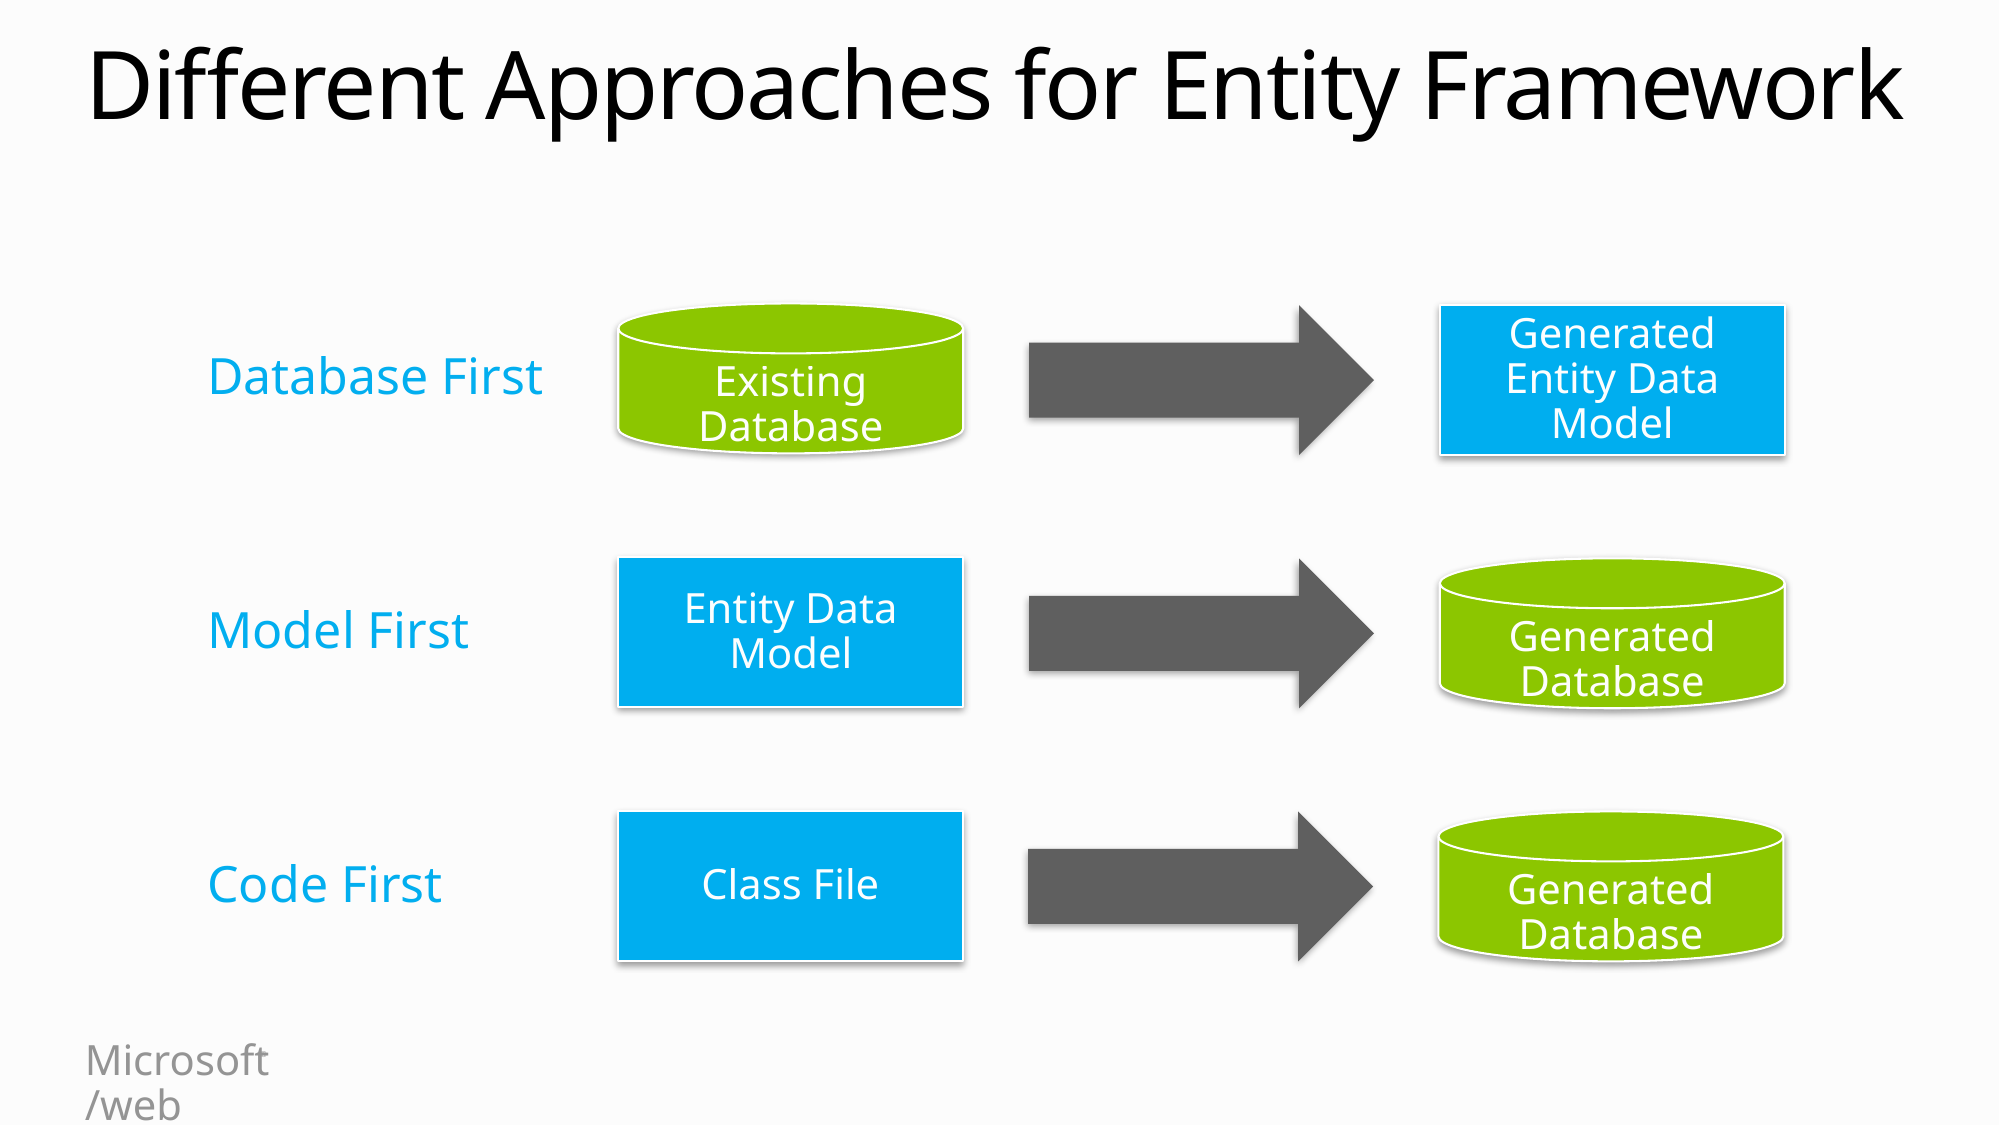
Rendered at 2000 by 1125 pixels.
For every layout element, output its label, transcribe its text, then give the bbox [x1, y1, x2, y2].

text_box [1028, 304, 1375, 456]
text_box Existing Database [615, 300, 967, 457]
text_box Class File [615, 808, 966, 964]
text_box Generated Database [1436, 555, 1788, 712]
text_box Model First [207, 557, 553, 708]
text_box [1028, 557, 1375, 710]
text_box [1027, 810, 1374, 963]
text_box Code First [207, 811, 553, 962]
text_box Generated Entity Data Model [1437, 302, 1788, 458]
text_box Entity Data Model [615, 554, 966, 710]
text_box Generated Database [1435, 808, 1787, 965]
text_box Database First [207, 303, 553, 454]
title Different Approaches for Entity Framework [85, 37, 1914, 161]
